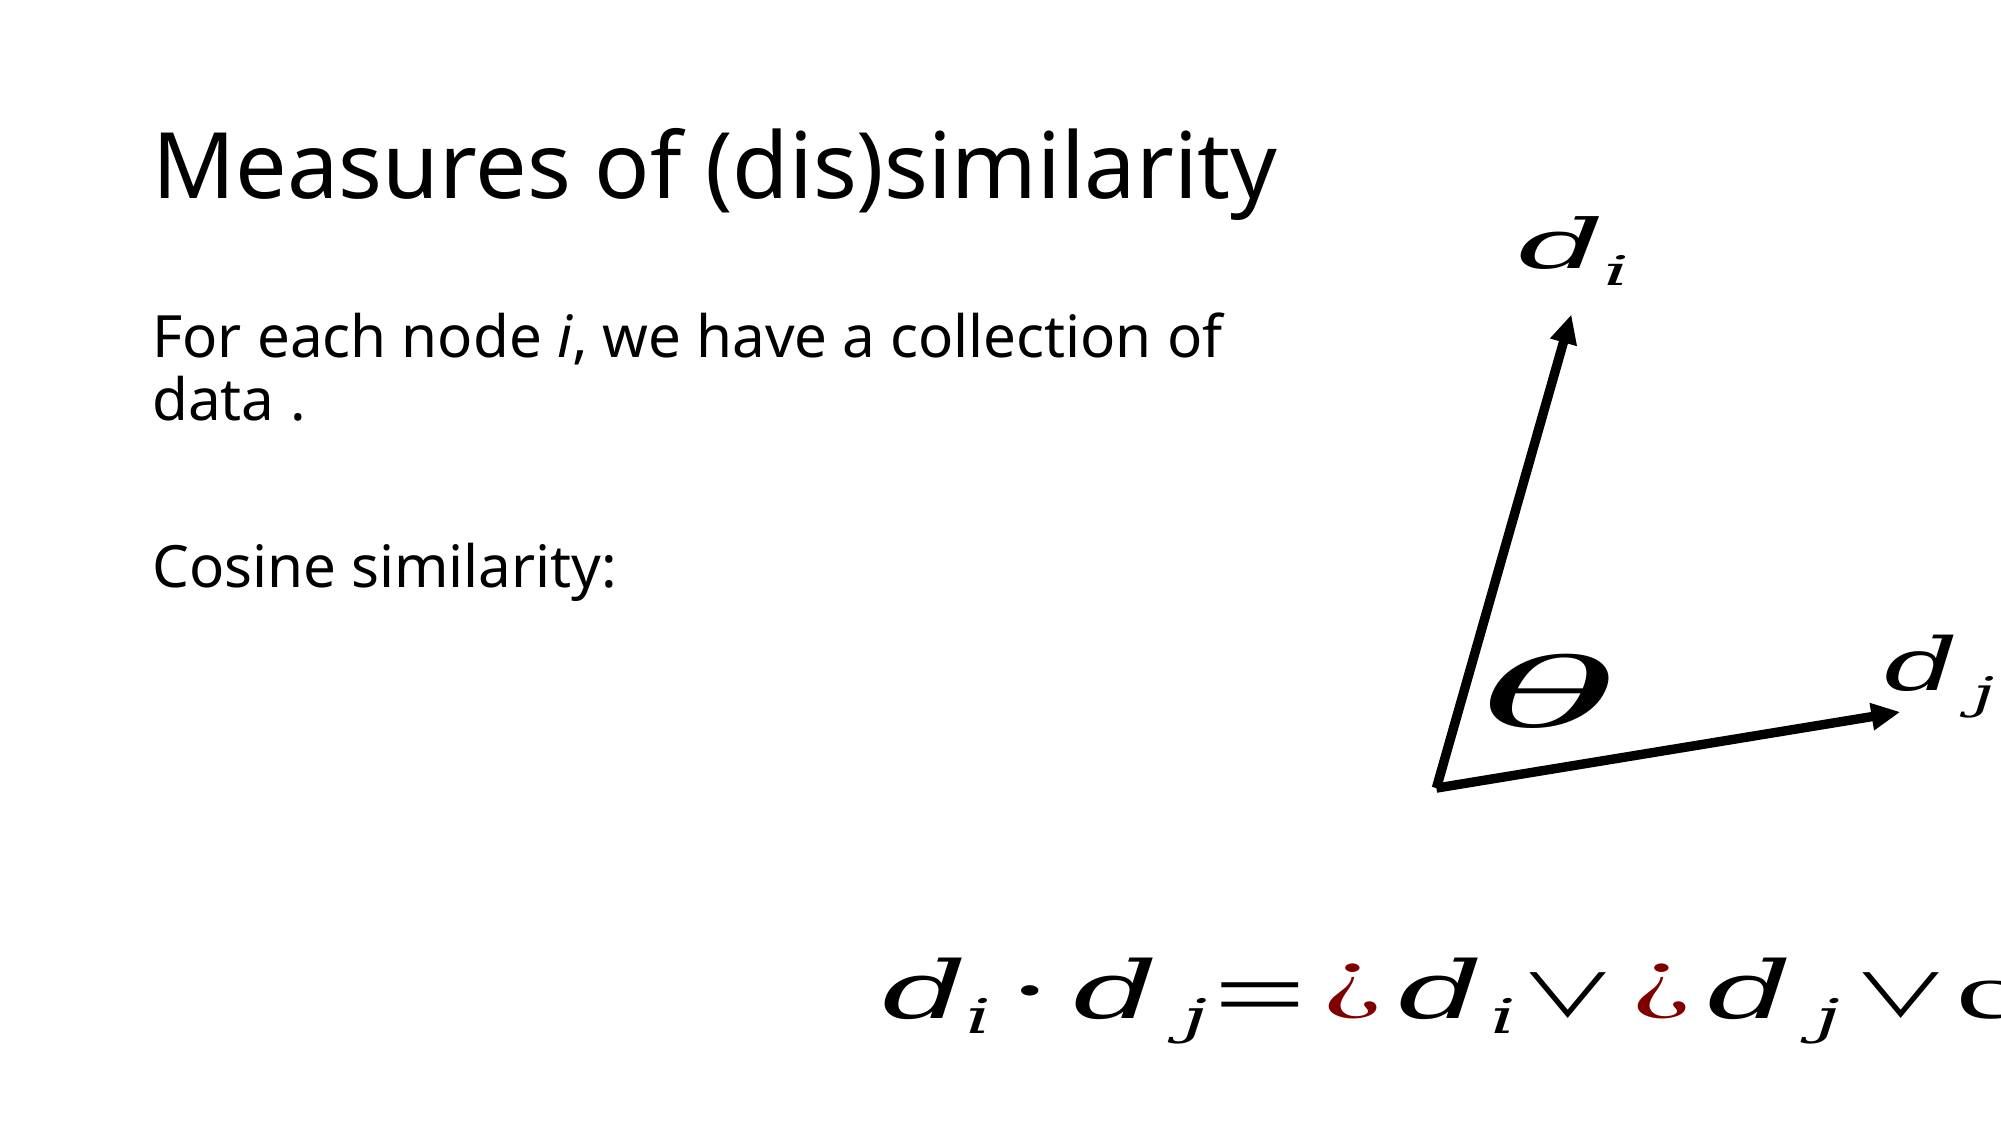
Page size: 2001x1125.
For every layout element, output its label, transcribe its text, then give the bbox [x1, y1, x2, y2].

title Measures of (dis)similarity [137, 59, 1863, 278]
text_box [1436, 711, 1900, 789]
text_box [1436, 315, 1572, 711]
